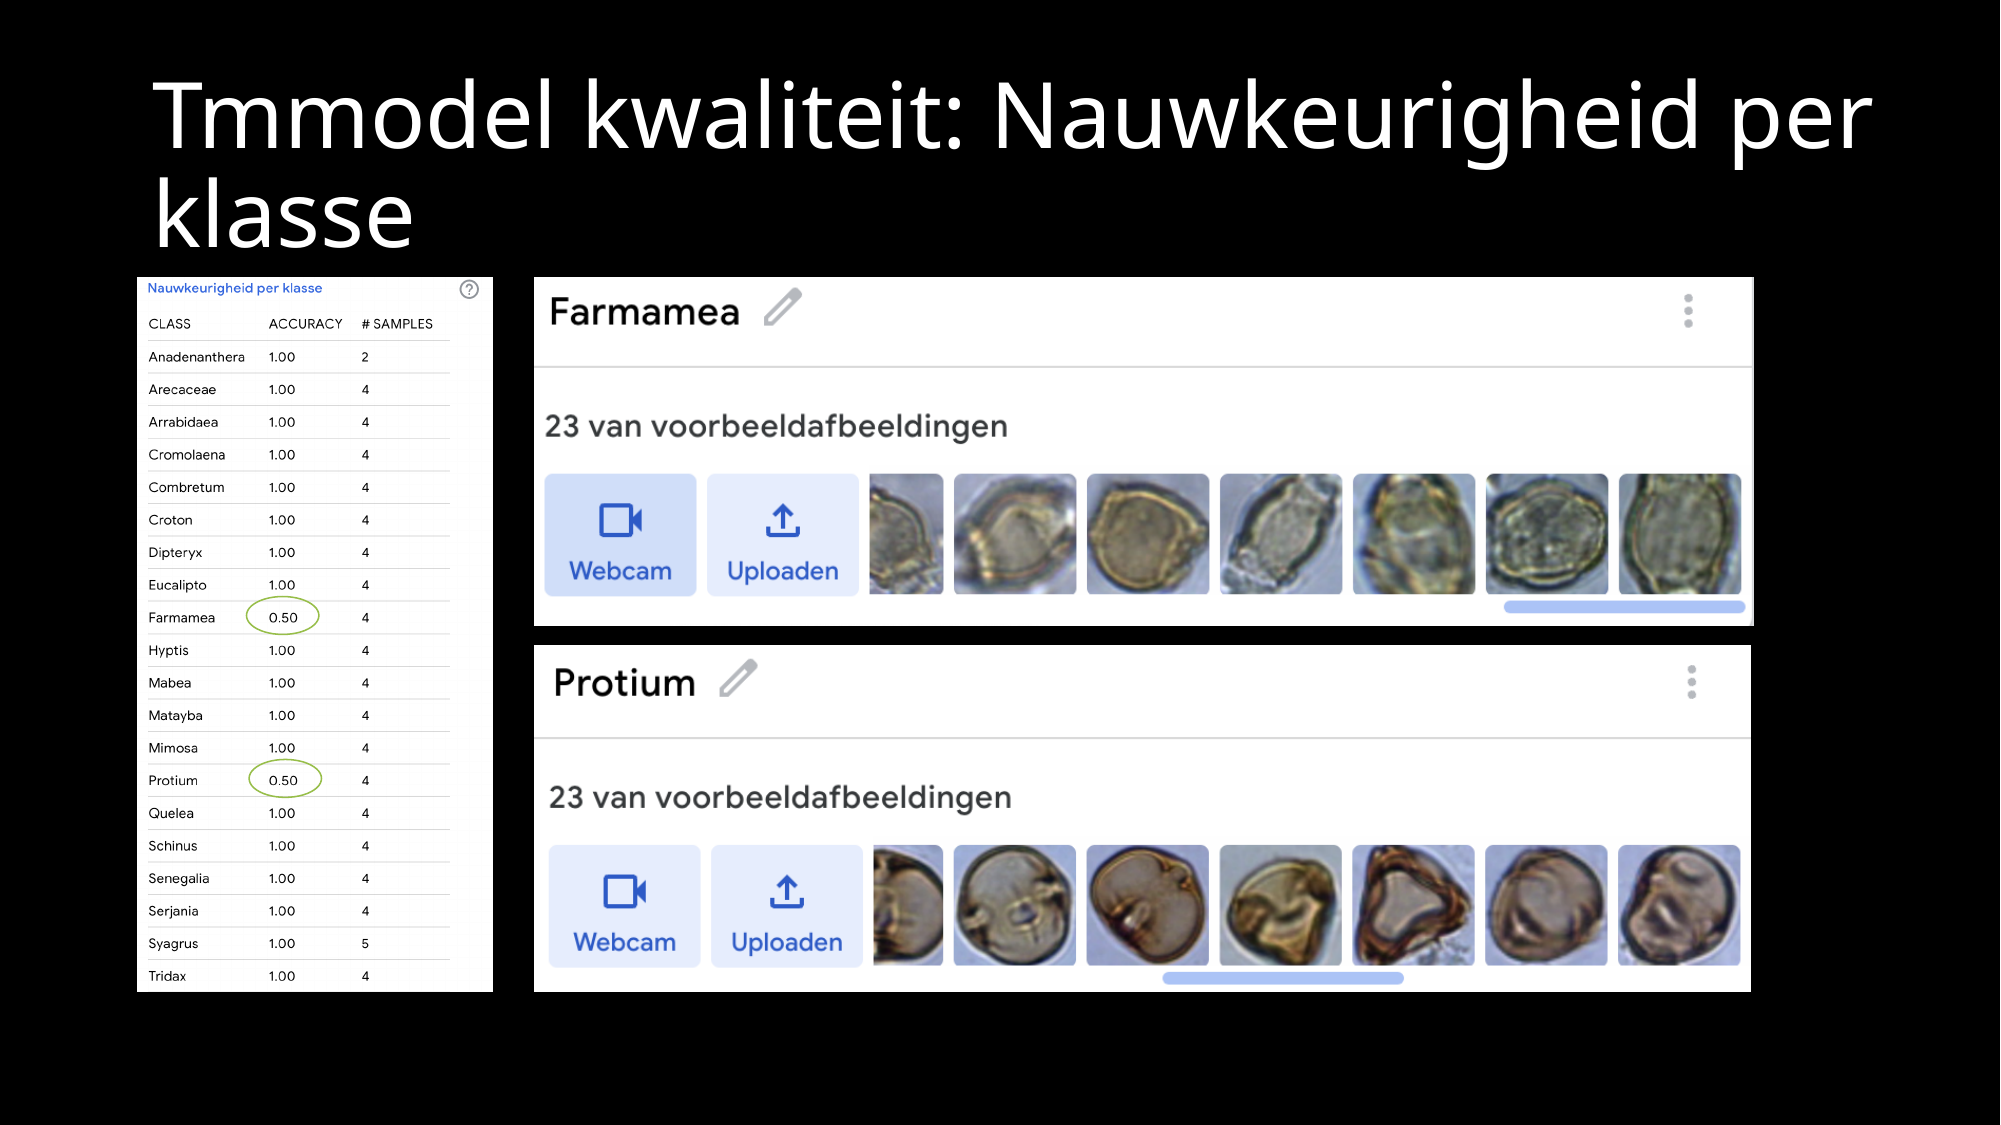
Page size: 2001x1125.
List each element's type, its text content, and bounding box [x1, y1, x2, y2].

title Tmmodel kwaliteit: Nauwkeurigheid per klasse [137, 59, 1897, 278]
picture [534, 645, 1751, 992]
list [137, 277, 493, 992]
picture [534, 277, 1754, 626]
